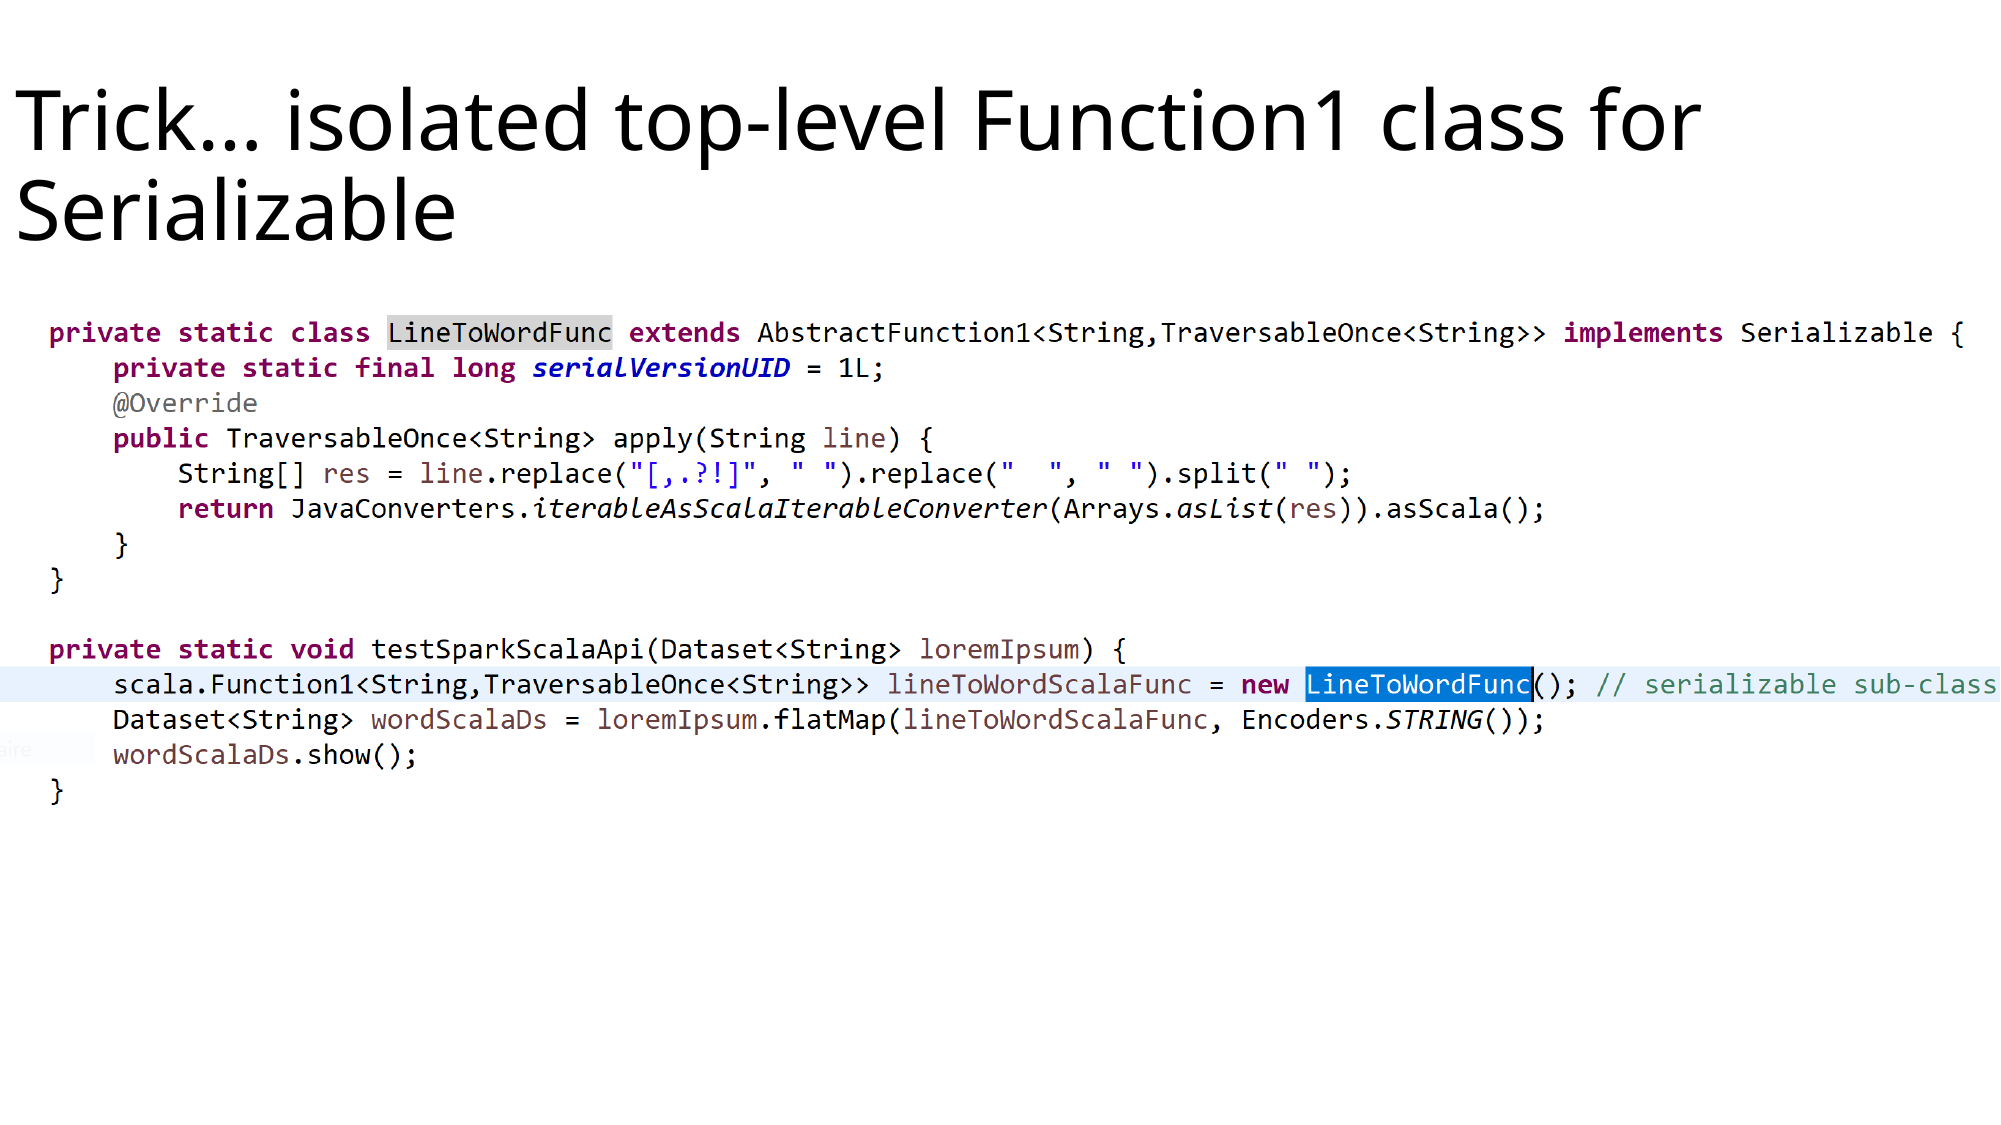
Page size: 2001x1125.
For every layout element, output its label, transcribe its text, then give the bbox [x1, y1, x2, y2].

title Trick… isolated top-level Function1 class for Serializable [0, 59, 2000, 278]
picture [0, 304, 2000, 820]
